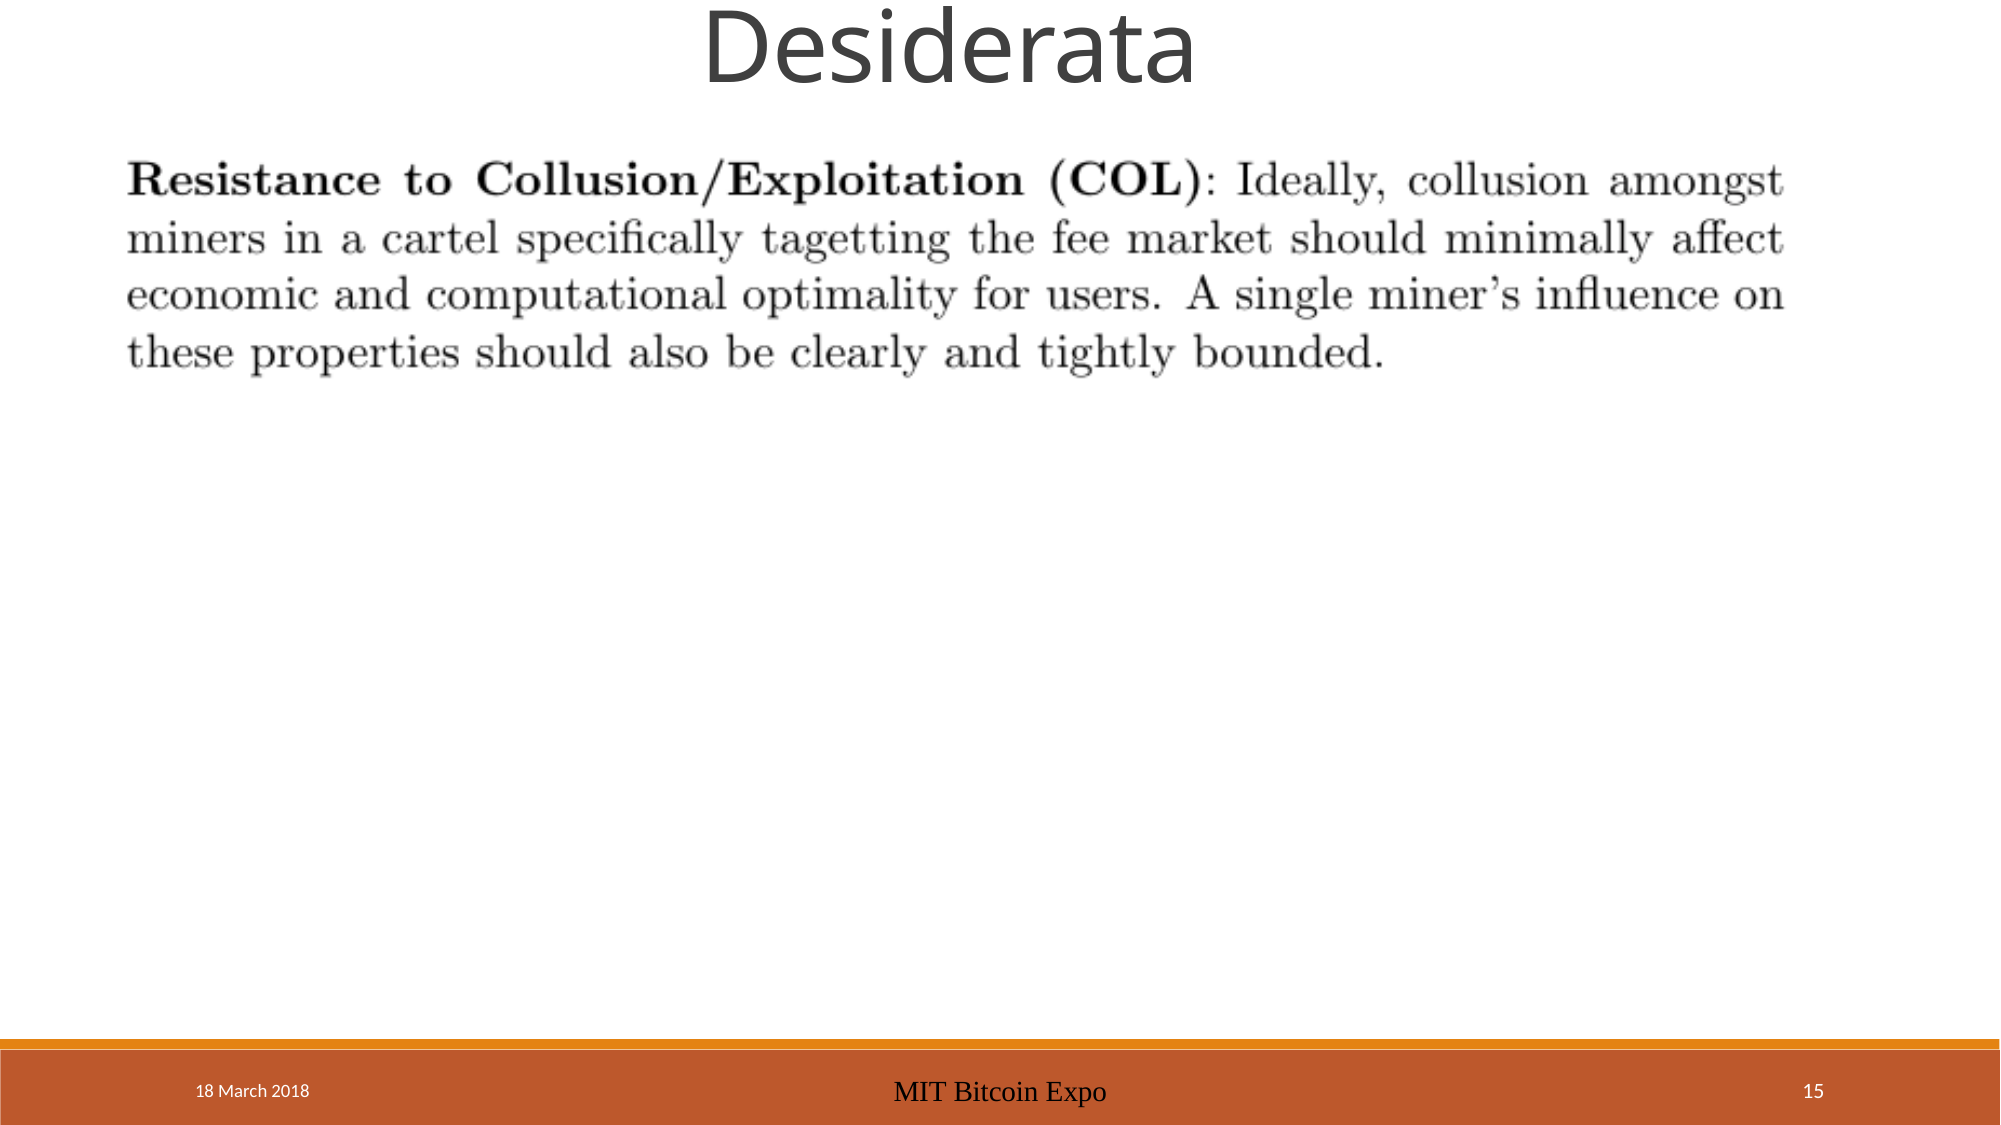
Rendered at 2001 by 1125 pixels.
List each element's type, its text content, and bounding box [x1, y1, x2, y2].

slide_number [180, 1059, 586, 1120]
title Desiderata [685, 0, 2000, 111]
slide_number 15 [1624, 1059, 1840, 1120]
picture [95, 130, 1899, 411]
footer MIT Bitcoin Expo [604, 1059, 1396, 1120]
